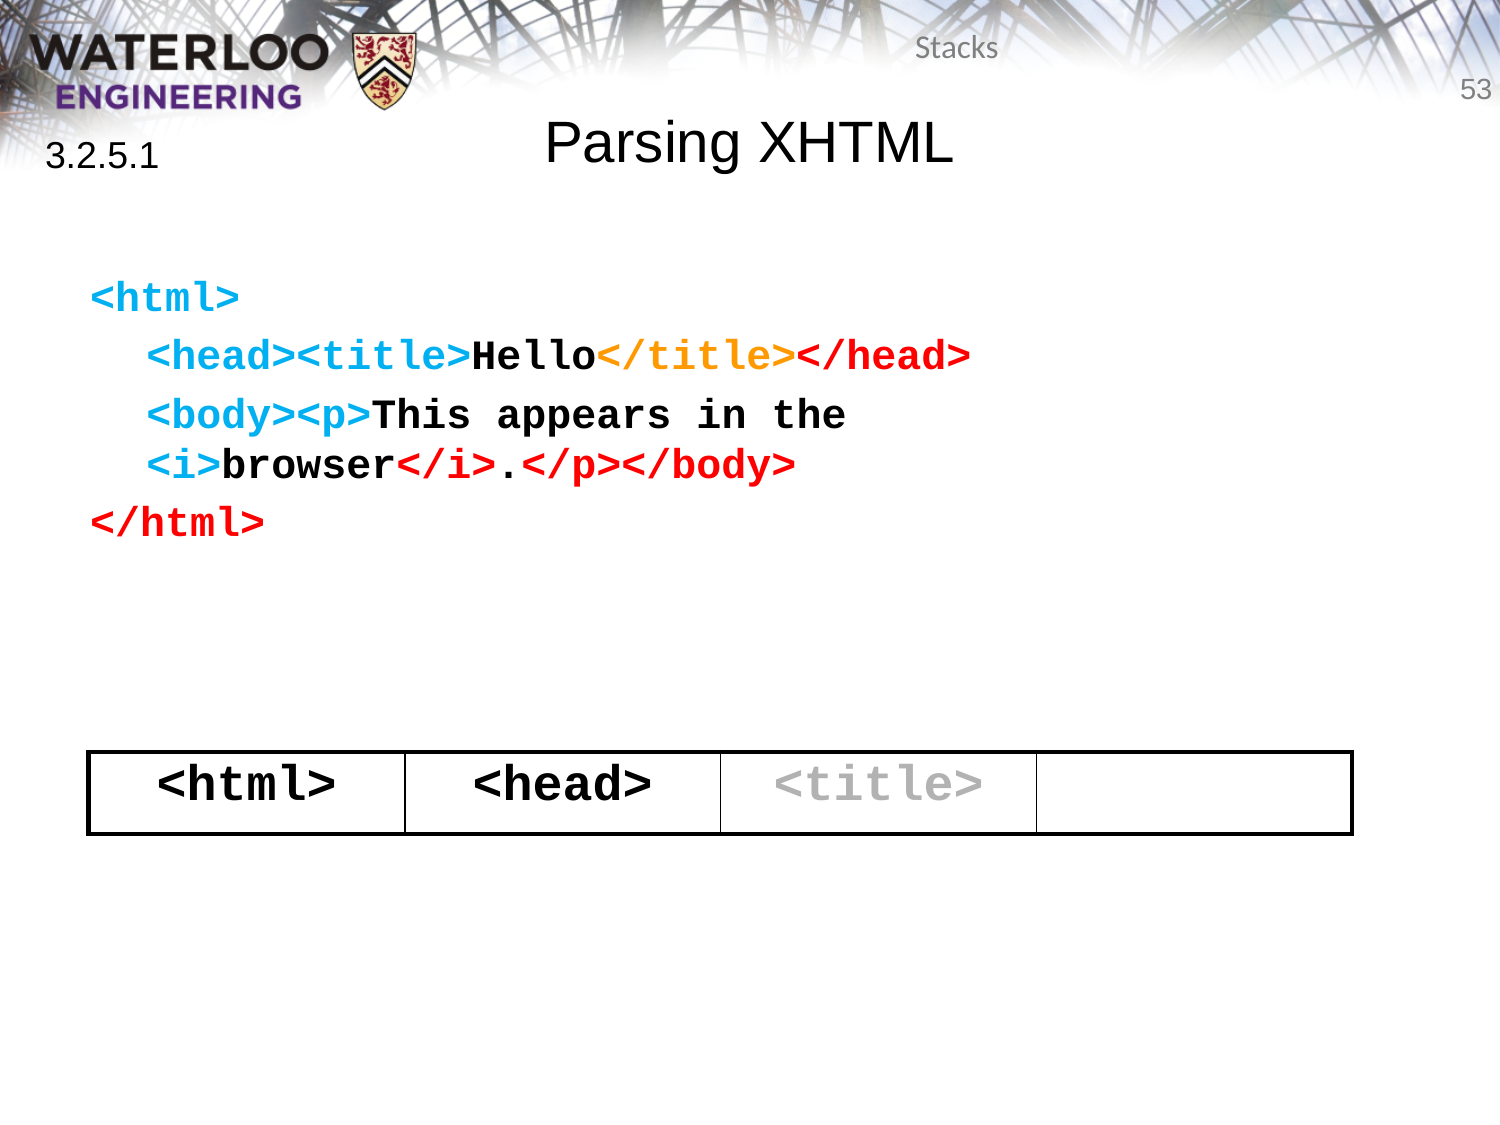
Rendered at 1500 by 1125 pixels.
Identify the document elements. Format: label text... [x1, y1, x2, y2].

table_header [1037, 754, 1350, 832]
table_header <html> [91, 754, 404, 832]
table_header <title> [721, 754, 1036, 832]
title Parsing XHTML [74, 44, 1426, 233]
list <html> <head><title>Hello</title></head> <body><p>This appears in the <i>browser</i>.</p></body> </html> [74, 262, 1426, 1006]
table_header <head> [406, 754, 720, 832]
text_box 3.2.5.1 [30, 124, 175, 184]
picture [0, 0, 1500, 1125]
